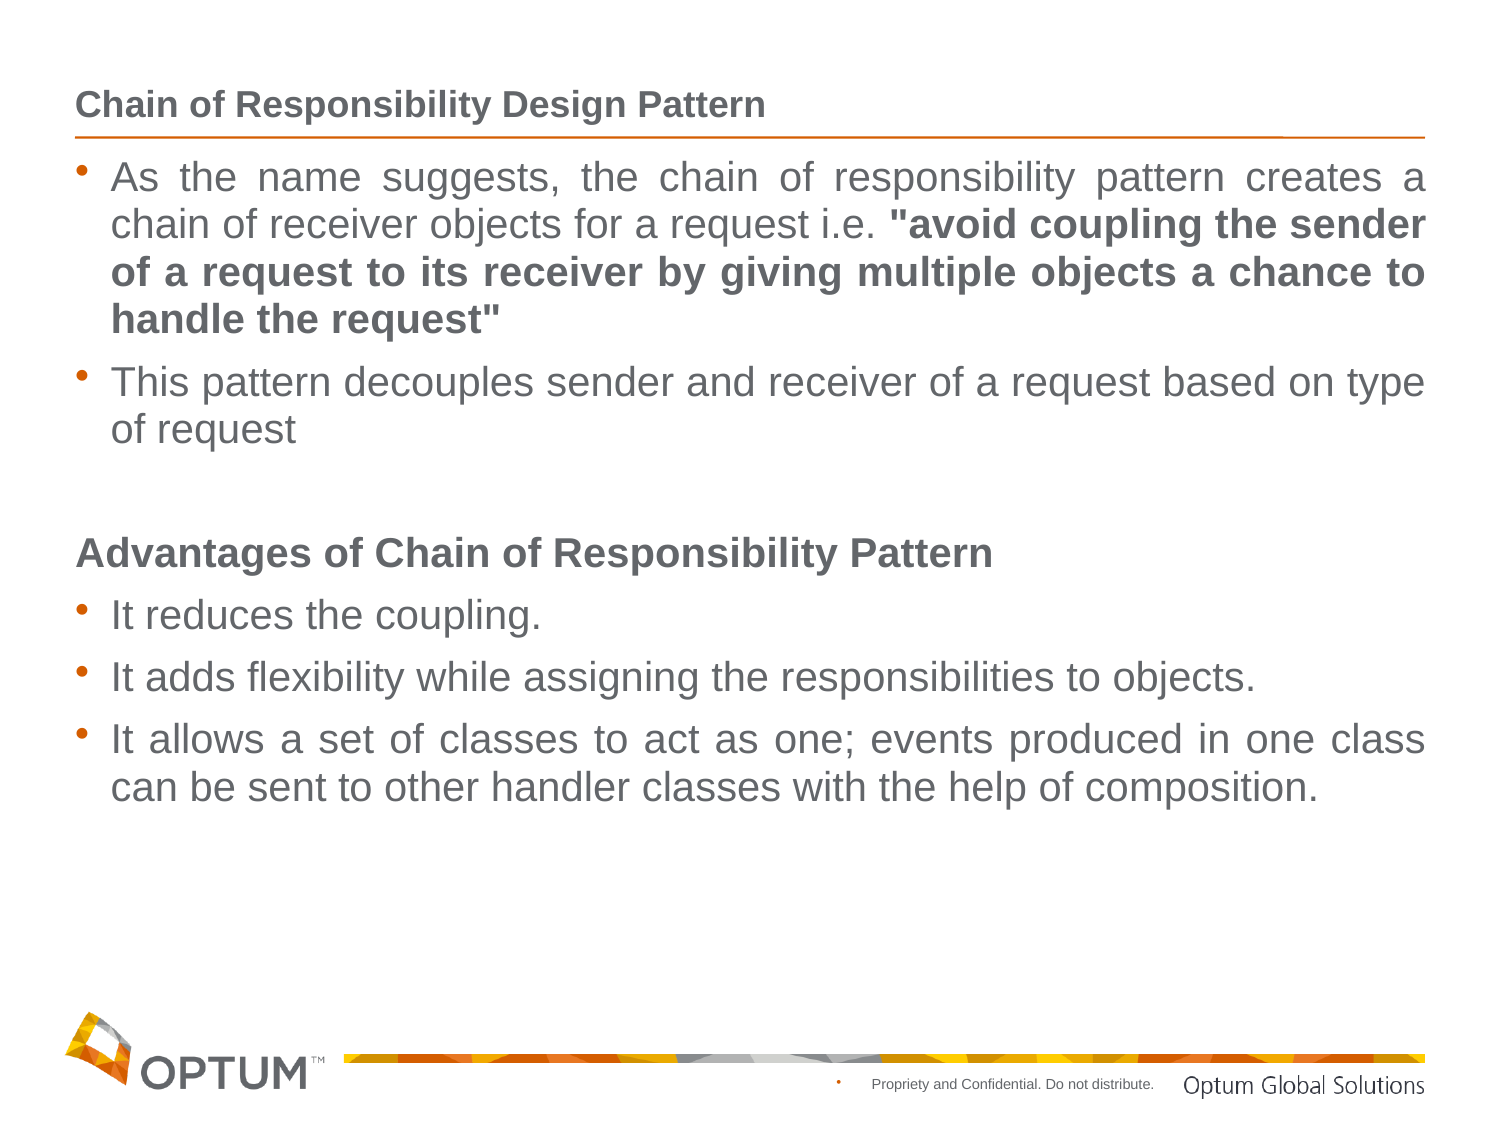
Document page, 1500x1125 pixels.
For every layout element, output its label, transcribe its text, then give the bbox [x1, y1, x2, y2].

title Chain of Responsibility Design Pattern [74, 24, 1425, 126]
text_box As the name suggests, the chain of responsibility pattern creates a chain of receiver objects for a request i.e. "avoid coupling the sender of a request to its receiver by giving multiple objects a chance to handle the request" This pattern decouples sender and receiver of a request based on type of request Advantages of Chain of Responsibility Pattern It reduces the coupling. It adds flexibility while assigning the responsibilities to objects. It allows a set of classes to act as one; events produced in one class can be sent to other handler classes with the help of composition. [60, 146, 1442, 881]
picture [1184, 1075, 1424, 1099]
picture [343, 1054, 1425, 1063]
picture [62, 1009, 327, 1092]
